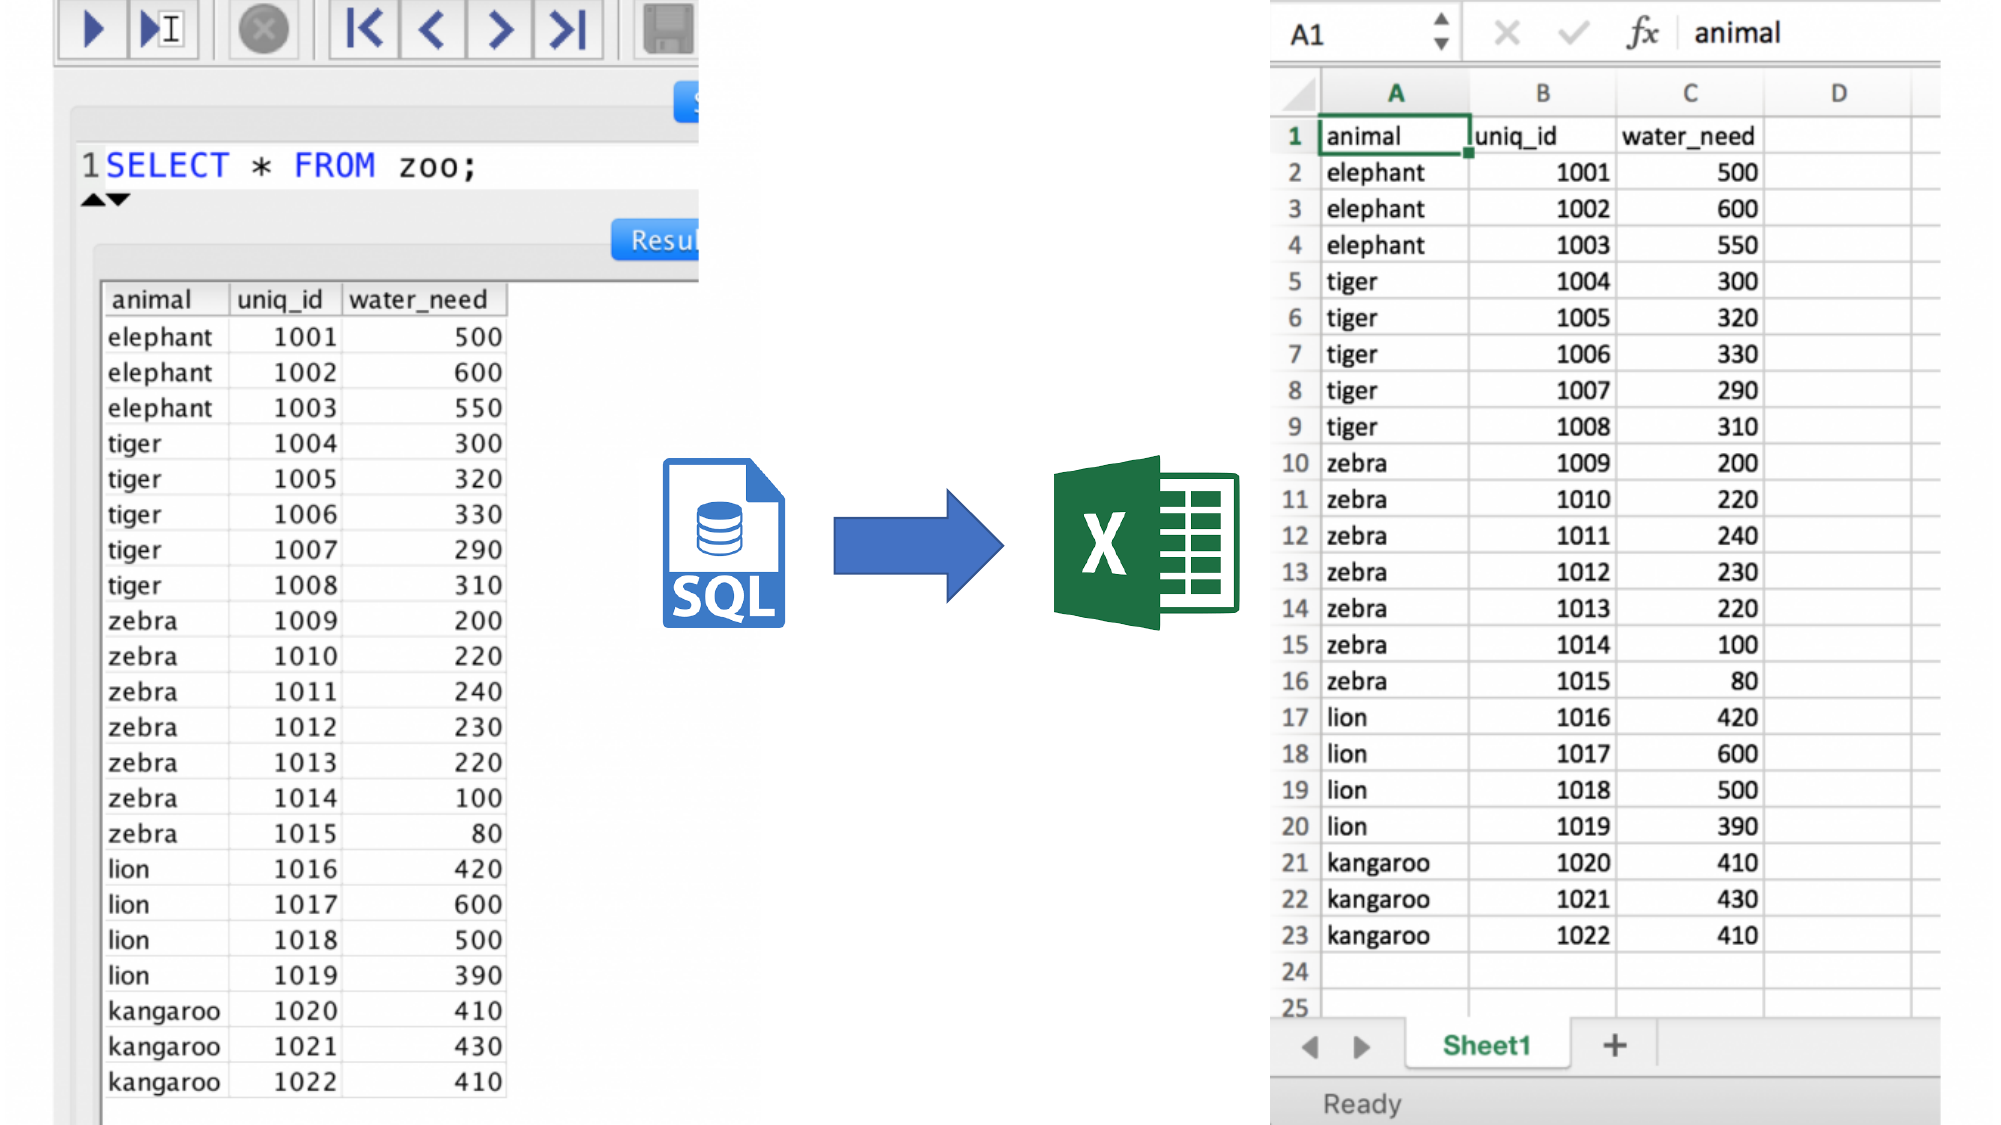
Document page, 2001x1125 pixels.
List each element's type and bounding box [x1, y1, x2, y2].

picture [1270, 0, 1993, 1125]
picture [1053, 455, 1240, 631]
text_box [833, 487, 1005, 604]
picture [5, 0, 808, 1125]
